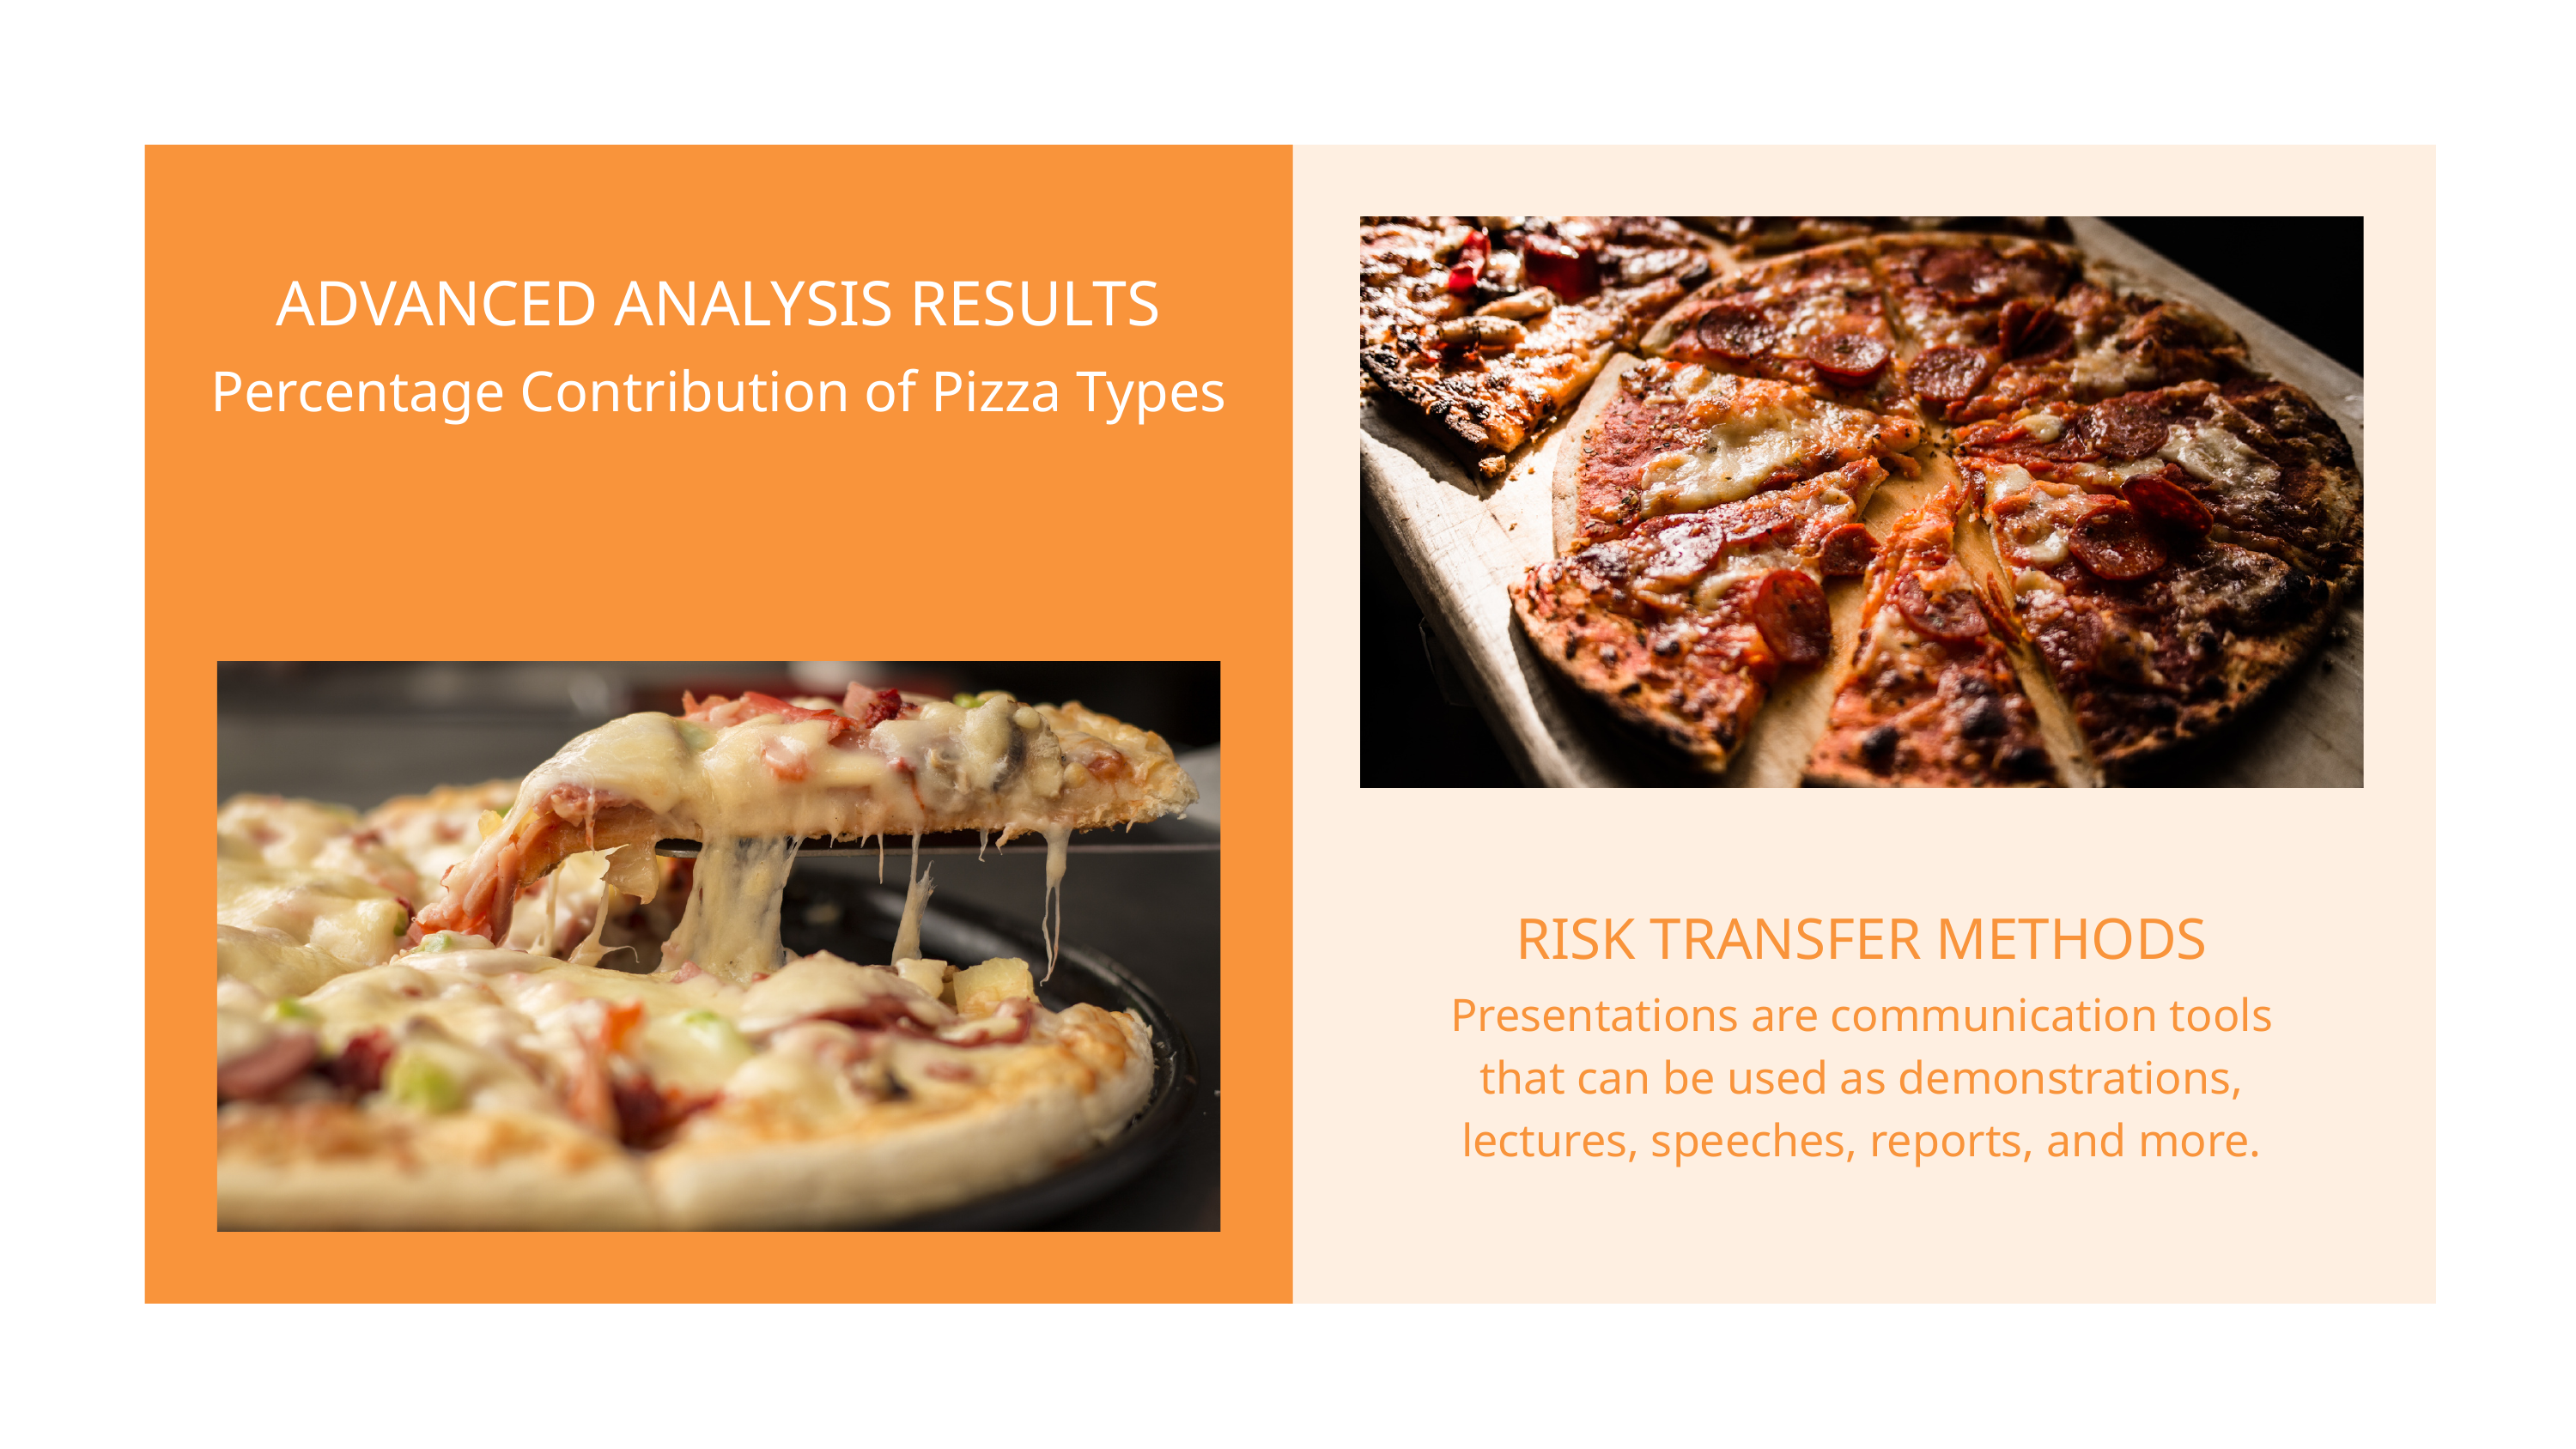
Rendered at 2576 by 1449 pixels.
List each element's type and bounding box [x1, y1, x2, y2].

text_box [207, 263, 1230, 419]
text_box [1287, 144, 2436, 1304]
text_box [144, 144, 1287, 1304]
text_box [1360, 216, 2364, 788]
text_box [216, 661, 1221, 1232]
text_box [1449, 901, 2275, 1161]
